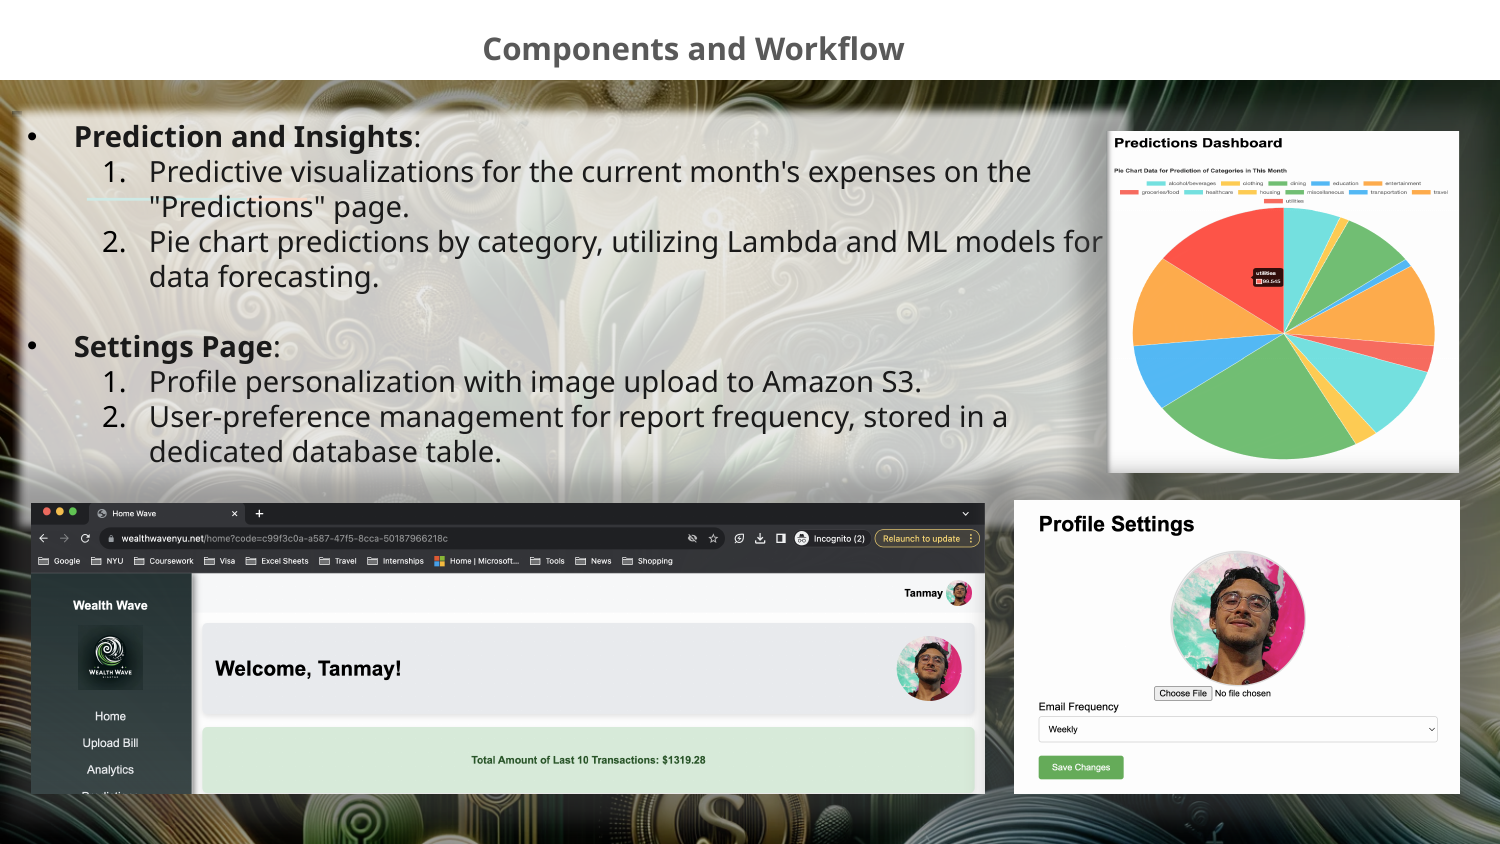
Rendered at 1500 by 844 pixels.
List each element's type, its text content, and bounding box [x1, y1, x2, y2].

text_box Prediction and Insights: Predictive visualizations for the current month's expenses on the "Predictions" page. Pie chart predictions by category, utilizing Lambda and ML models for data forecasting. Settings Page: Profile personalization with image upload to Amazon S3. User-preference management for report frequency, stored in a dedicated database table. [27, 119, 1066, 462]
picture [0, 80, 1500, 844]
text_box Components and Workflow [451, 14, 937, 65]
